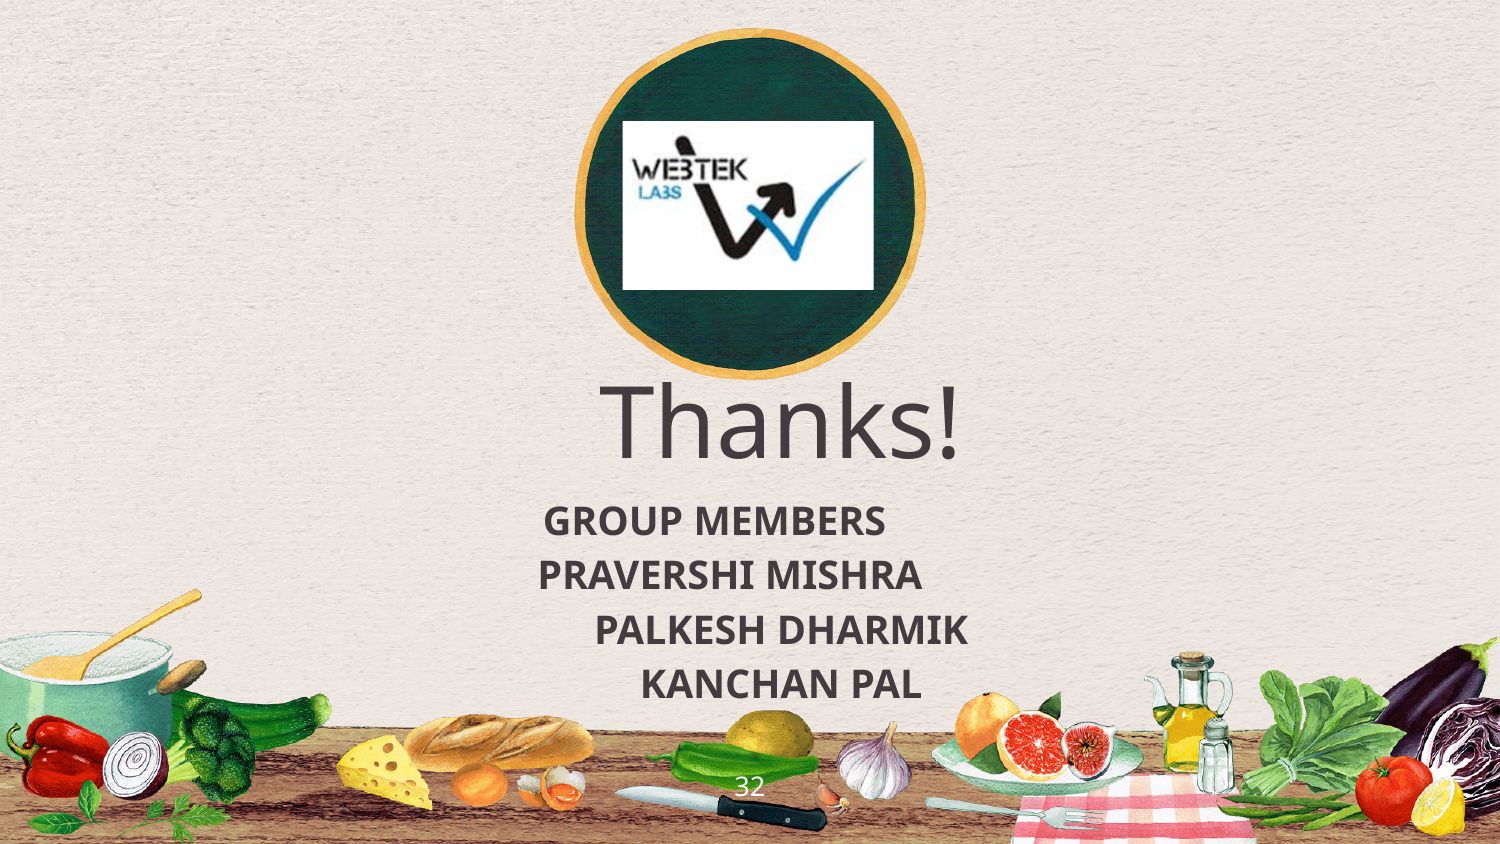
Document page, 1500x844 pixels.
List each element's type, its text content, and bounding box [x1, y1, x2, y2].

slide_number ‹#› [705, 732, 795, 844]
subtitle GROUP MEMBERS PRAVERSHI MISHRA PALKESH DHARMIK KANCHAN PAL [369, 488, 1193, 688]
title Thanks! [369, 380, 1193, 480]
picture [0, 0, 1500, 844]
